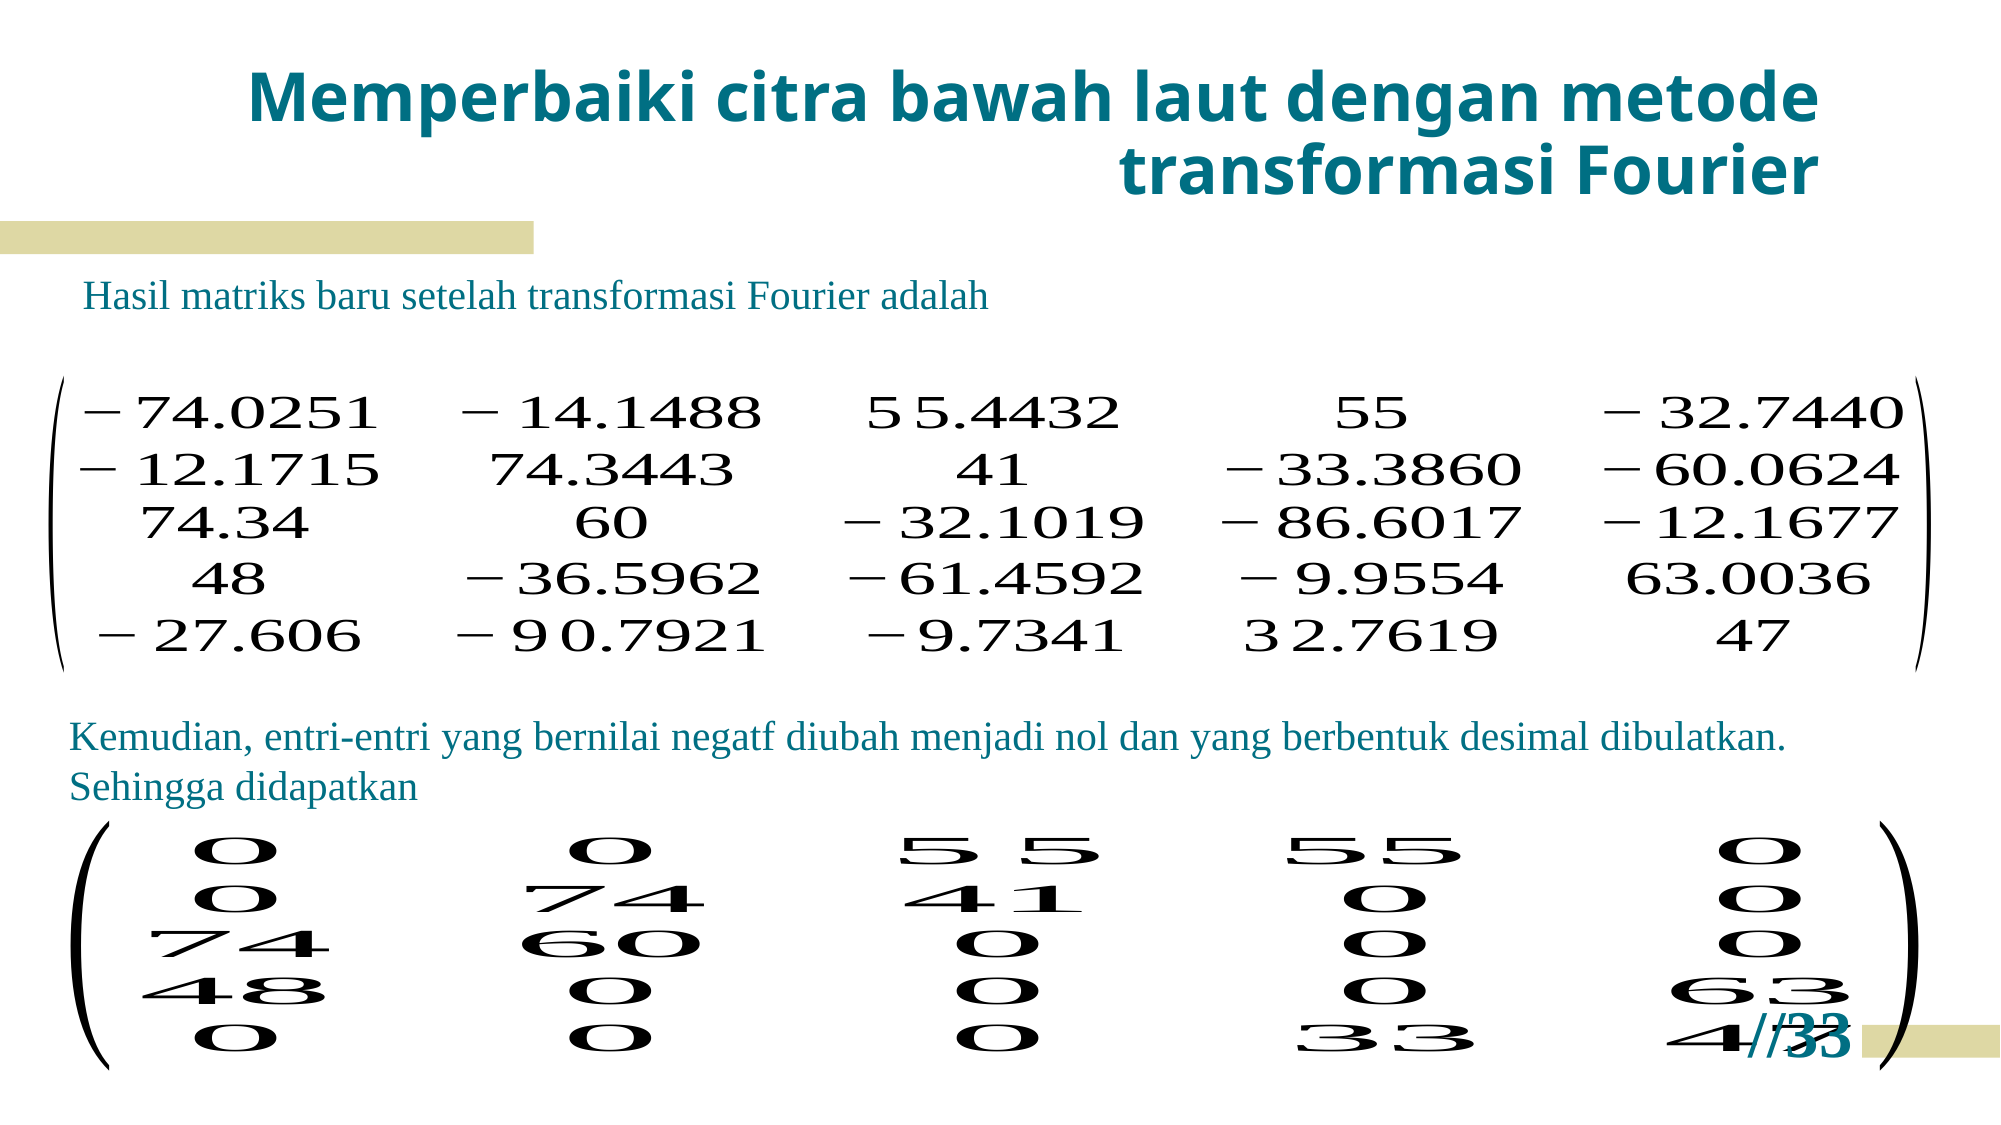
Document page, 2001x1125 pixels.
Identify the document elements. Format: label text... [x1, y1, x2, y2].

text_box Hasil matriks baru setelah transformasi Fourier adalah [67, 260, 1937, 325]
text_box Memperbaiki citra bawah laut dengan metode transformasi Fourier [129, 55, 1836, 221]
text_box //33 [1740, 991, 1862, 1069]
text_box Kemudian, entri-entri yang bernilai negatf diubah menjadi nol dan yang berbentuk desimal dibulatkan. Sehingga didapatkan [54, 701, 1937, 816]
